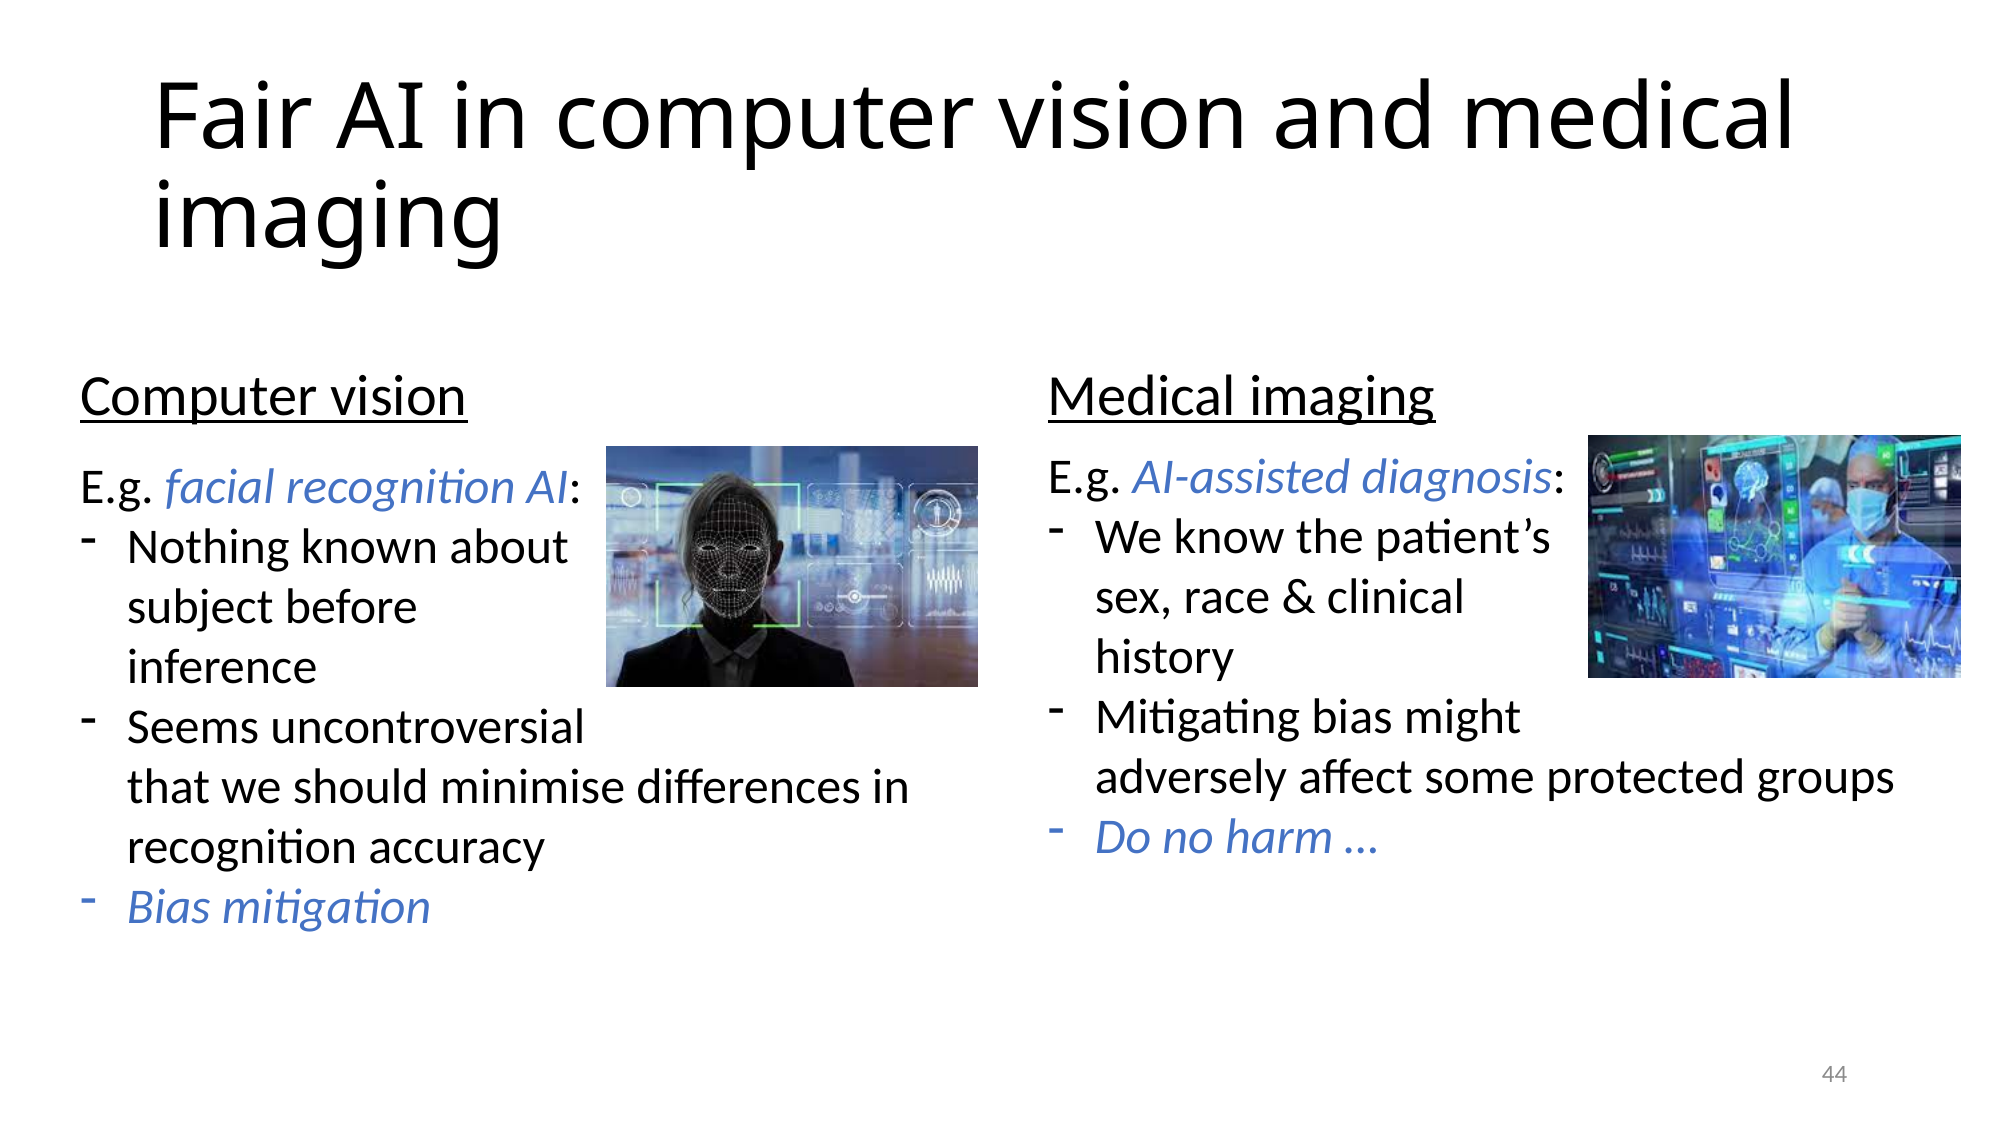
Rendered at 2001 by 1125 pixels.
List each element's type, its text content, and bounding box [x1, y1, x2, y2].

text_box E.g. AI-assisted diagnosis: We know the patient’s sex, race & clinical history Mitigating bias might adversely affect some protected groups Do no harm … [1033, 435, 1922, 871]
text_box Medical imaging [1033, 350, 1520, 435]
picture [1588, 435, 1961, 678]
slide_number 44 [1412, 1042, 1863, 1103]
text_box E.g. facial recognition AI: Nothing known about subject before inference Seems uncontroversial that we should minimise differences in recognition accuracy Bias mitigation [65, 446, 954, 941]
title Fair AI in computer vision and medical imaging [137, 59, 1863, 278]
text_box Computer vision [65, 350, 552, 435]
picture [606, 446, 978, 687]
